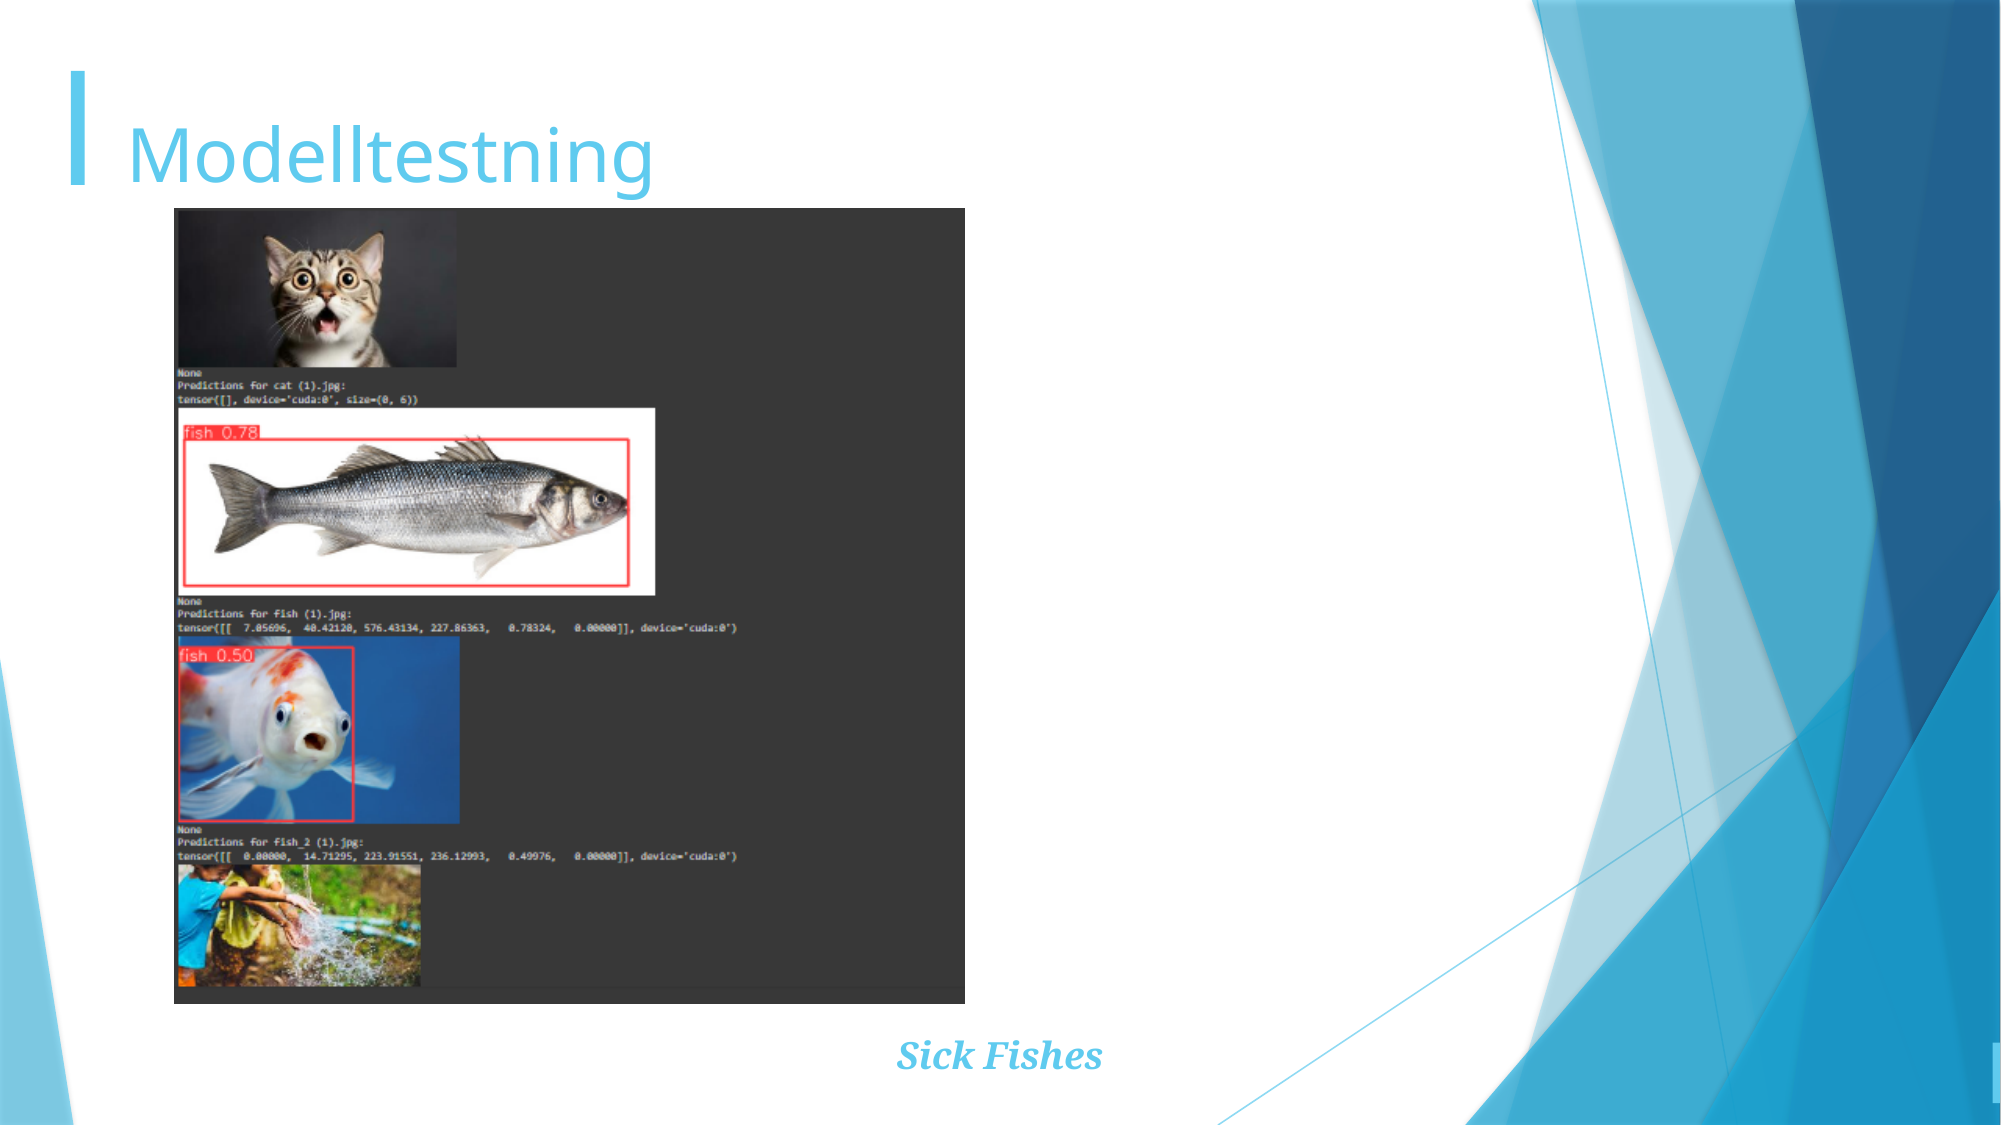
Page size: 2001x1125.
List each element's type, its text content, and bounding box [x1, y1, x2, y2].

picture [173, 207, 966, 1005]
title Modelltestning [111, 99, 1522, 317]
